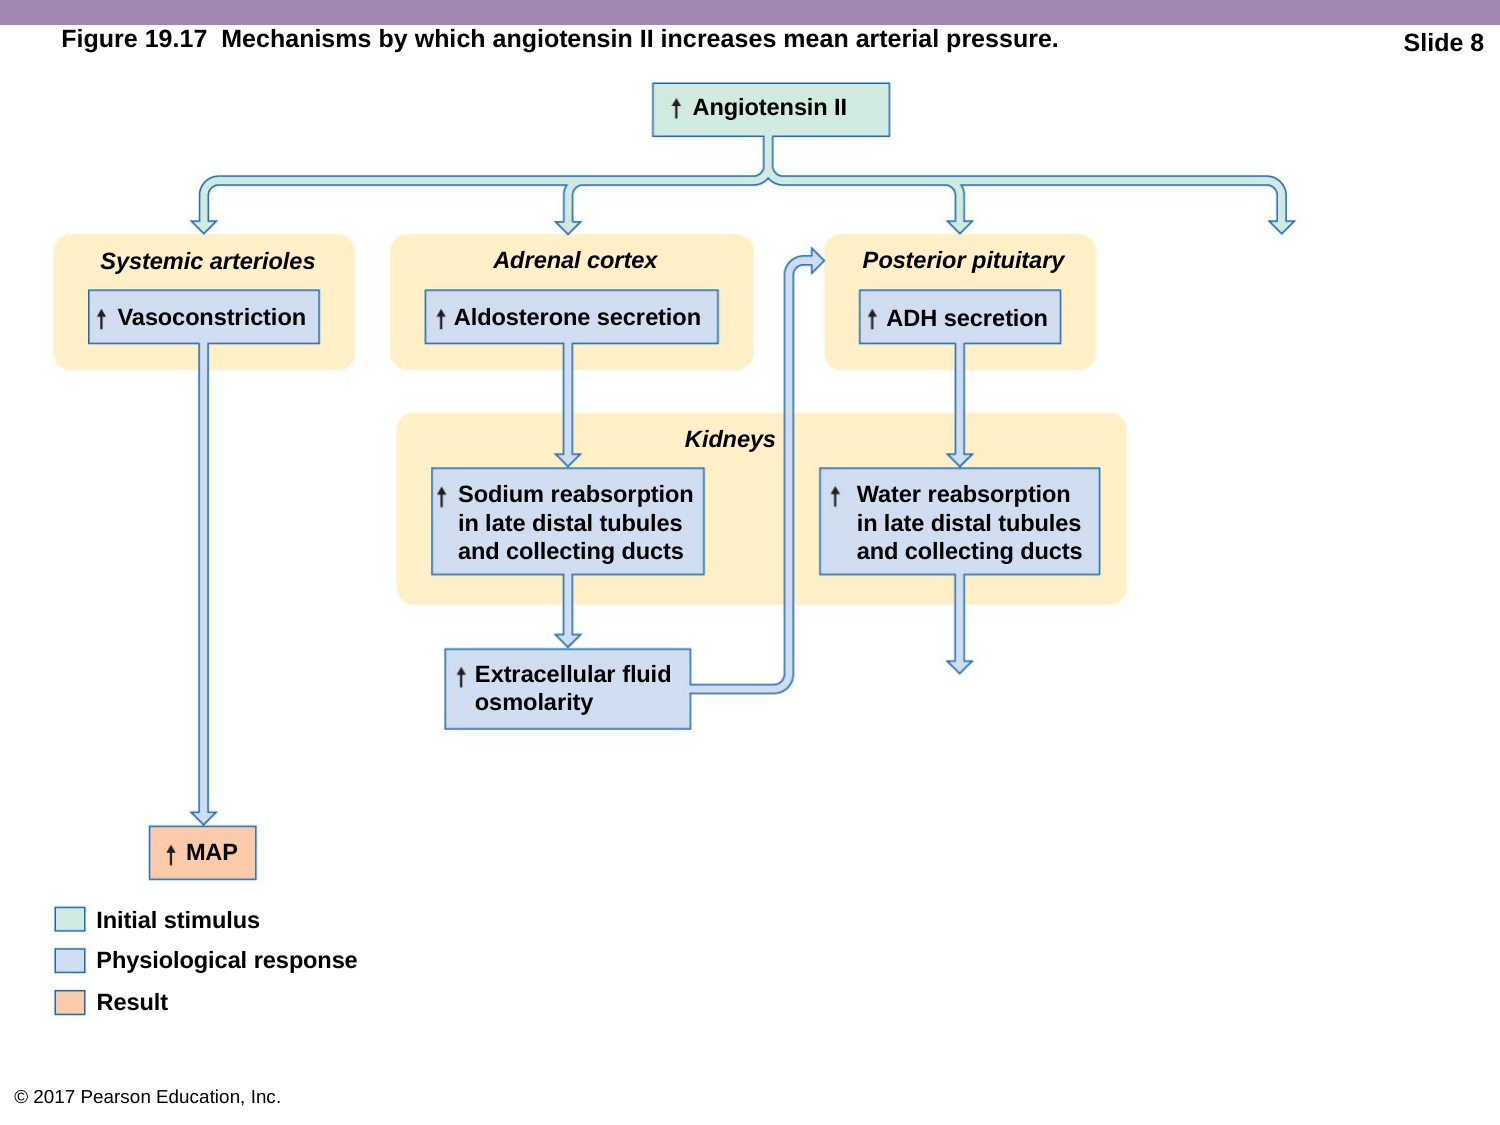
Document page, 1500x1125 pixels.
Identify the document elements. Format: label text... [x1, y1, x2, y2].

picture [43, 72, 1455, 1022]
text_box Slide 8 [1388, 18, 1500, 64]
title Figure 19.17 Mechanisms by which angiotensin II increases mean arterial pressure. [46, 14, 1500, 61]
